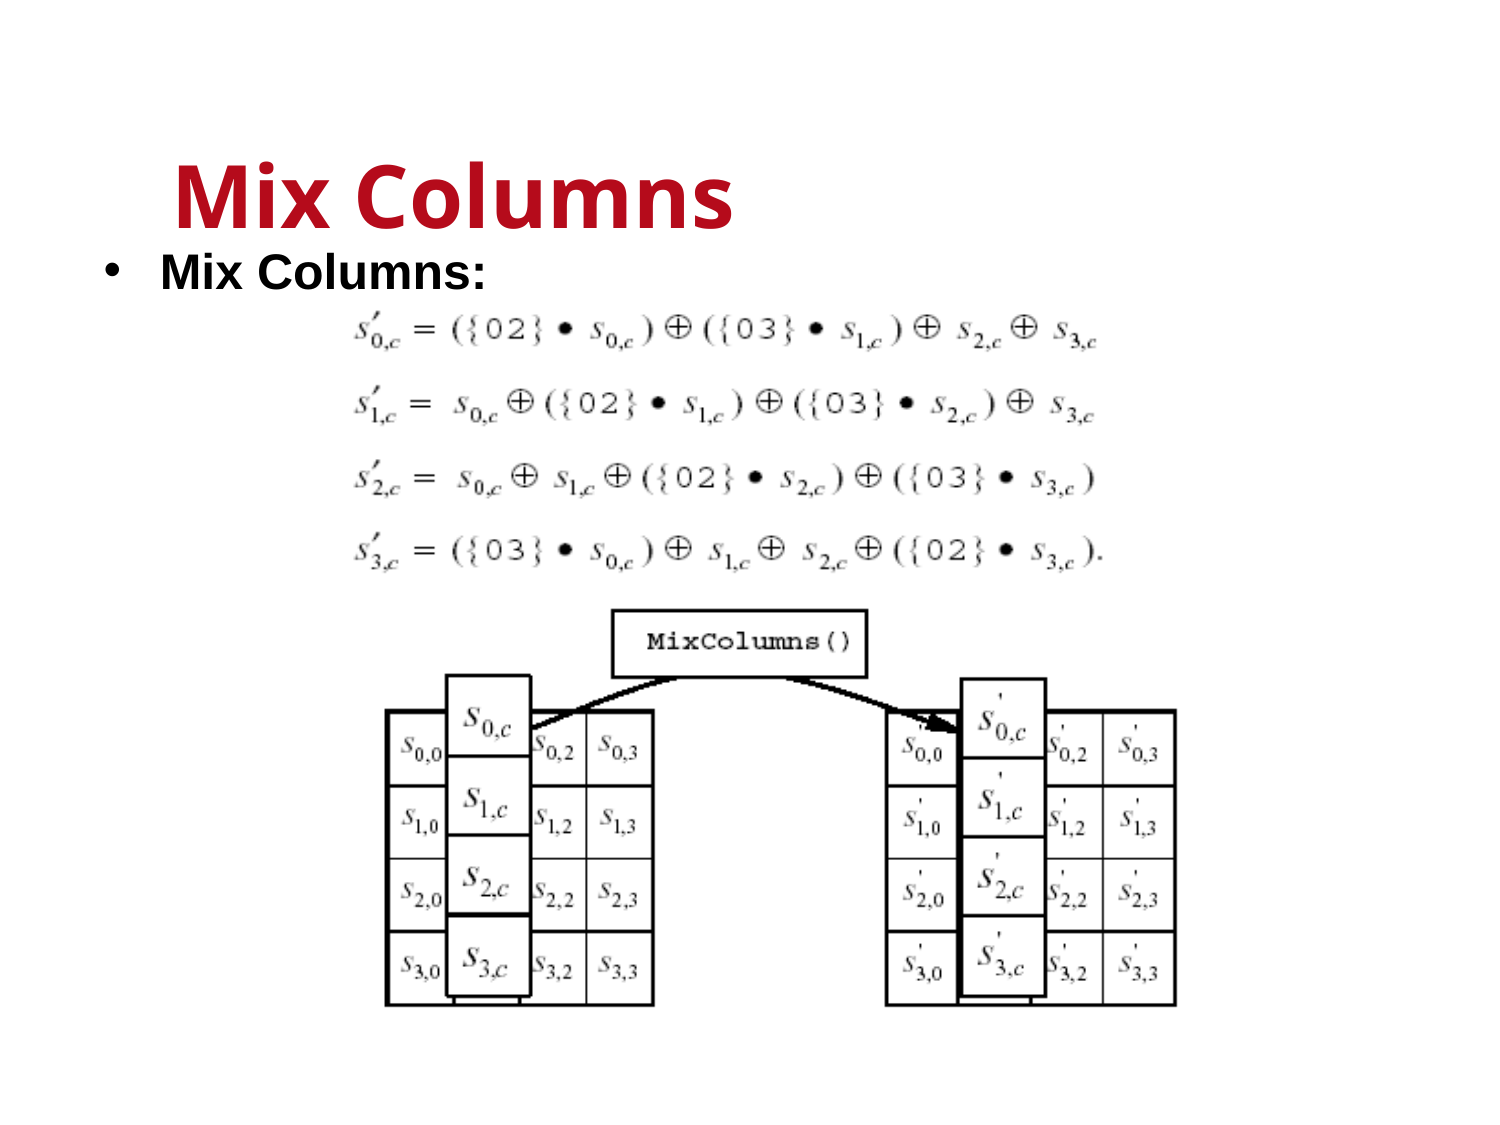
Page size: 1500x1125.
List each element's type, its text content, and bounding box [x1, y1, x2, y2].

picture [336, 302, 1150, 591]
list Mix Columns: [88, 231, 1389, 957]
title Mix Columns [155, 99, 1388, 231]
picture [312, 597, 1201, 1024]
